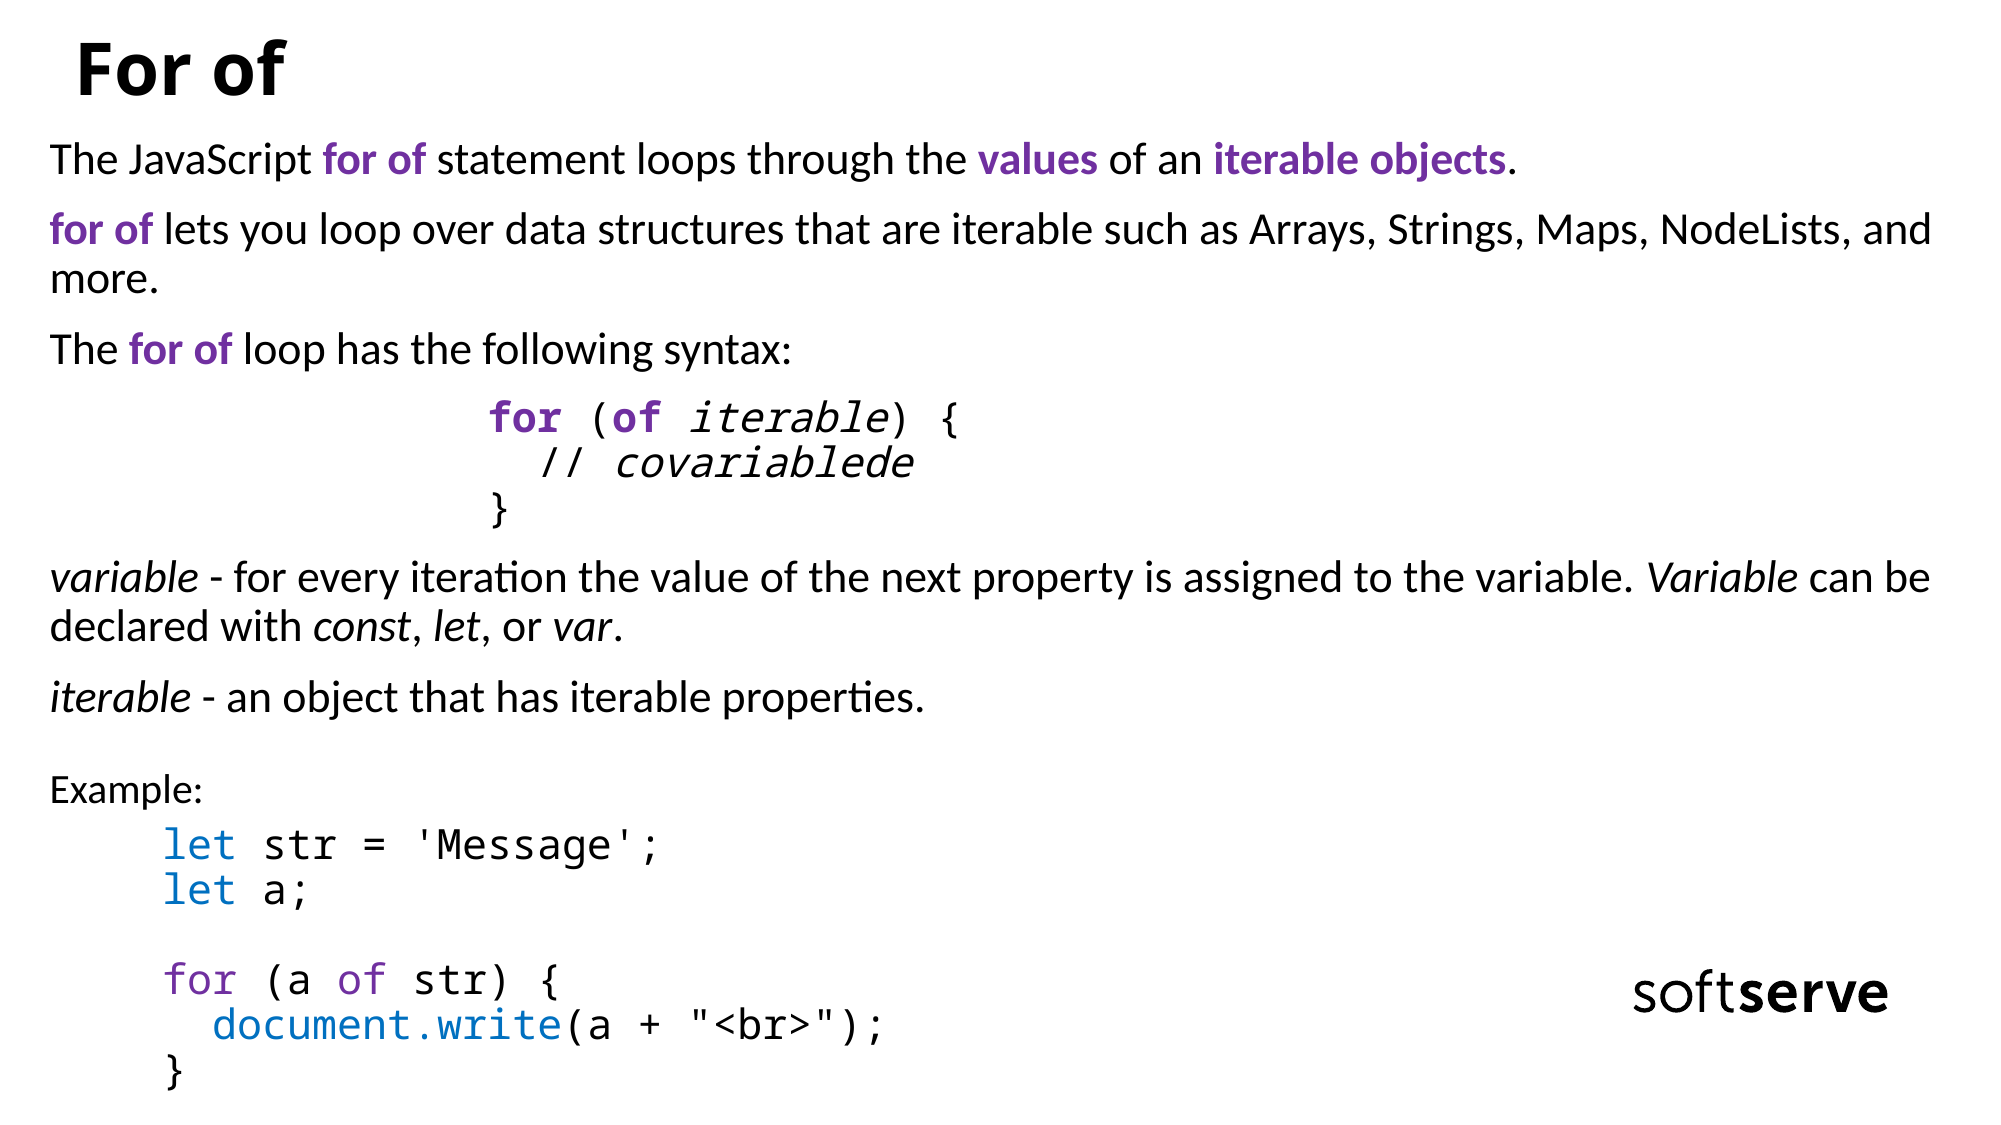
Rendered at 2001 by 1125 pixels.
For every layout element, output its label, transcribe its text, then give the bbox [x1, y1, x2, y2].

list The JavaScript for of statement loops through the values of an iterable objects. for of lets you loop over data structures that are iterable such as Arrays, Strings, Maps, NodeLists, and more. The for of loop has the following syntax: for (of iterable) { // covariablede } variable - for every iteration the value of the next property is assigned to the variable. Variable can be declared with const, let, or var. iterable - an object that has iterable properties. Example: let str = 'Message'; let a; for (a of str) { document.write(a + "<br>"); } [34, 127, 1980, 1125]
title For of [59, 24, 1957, 112]
